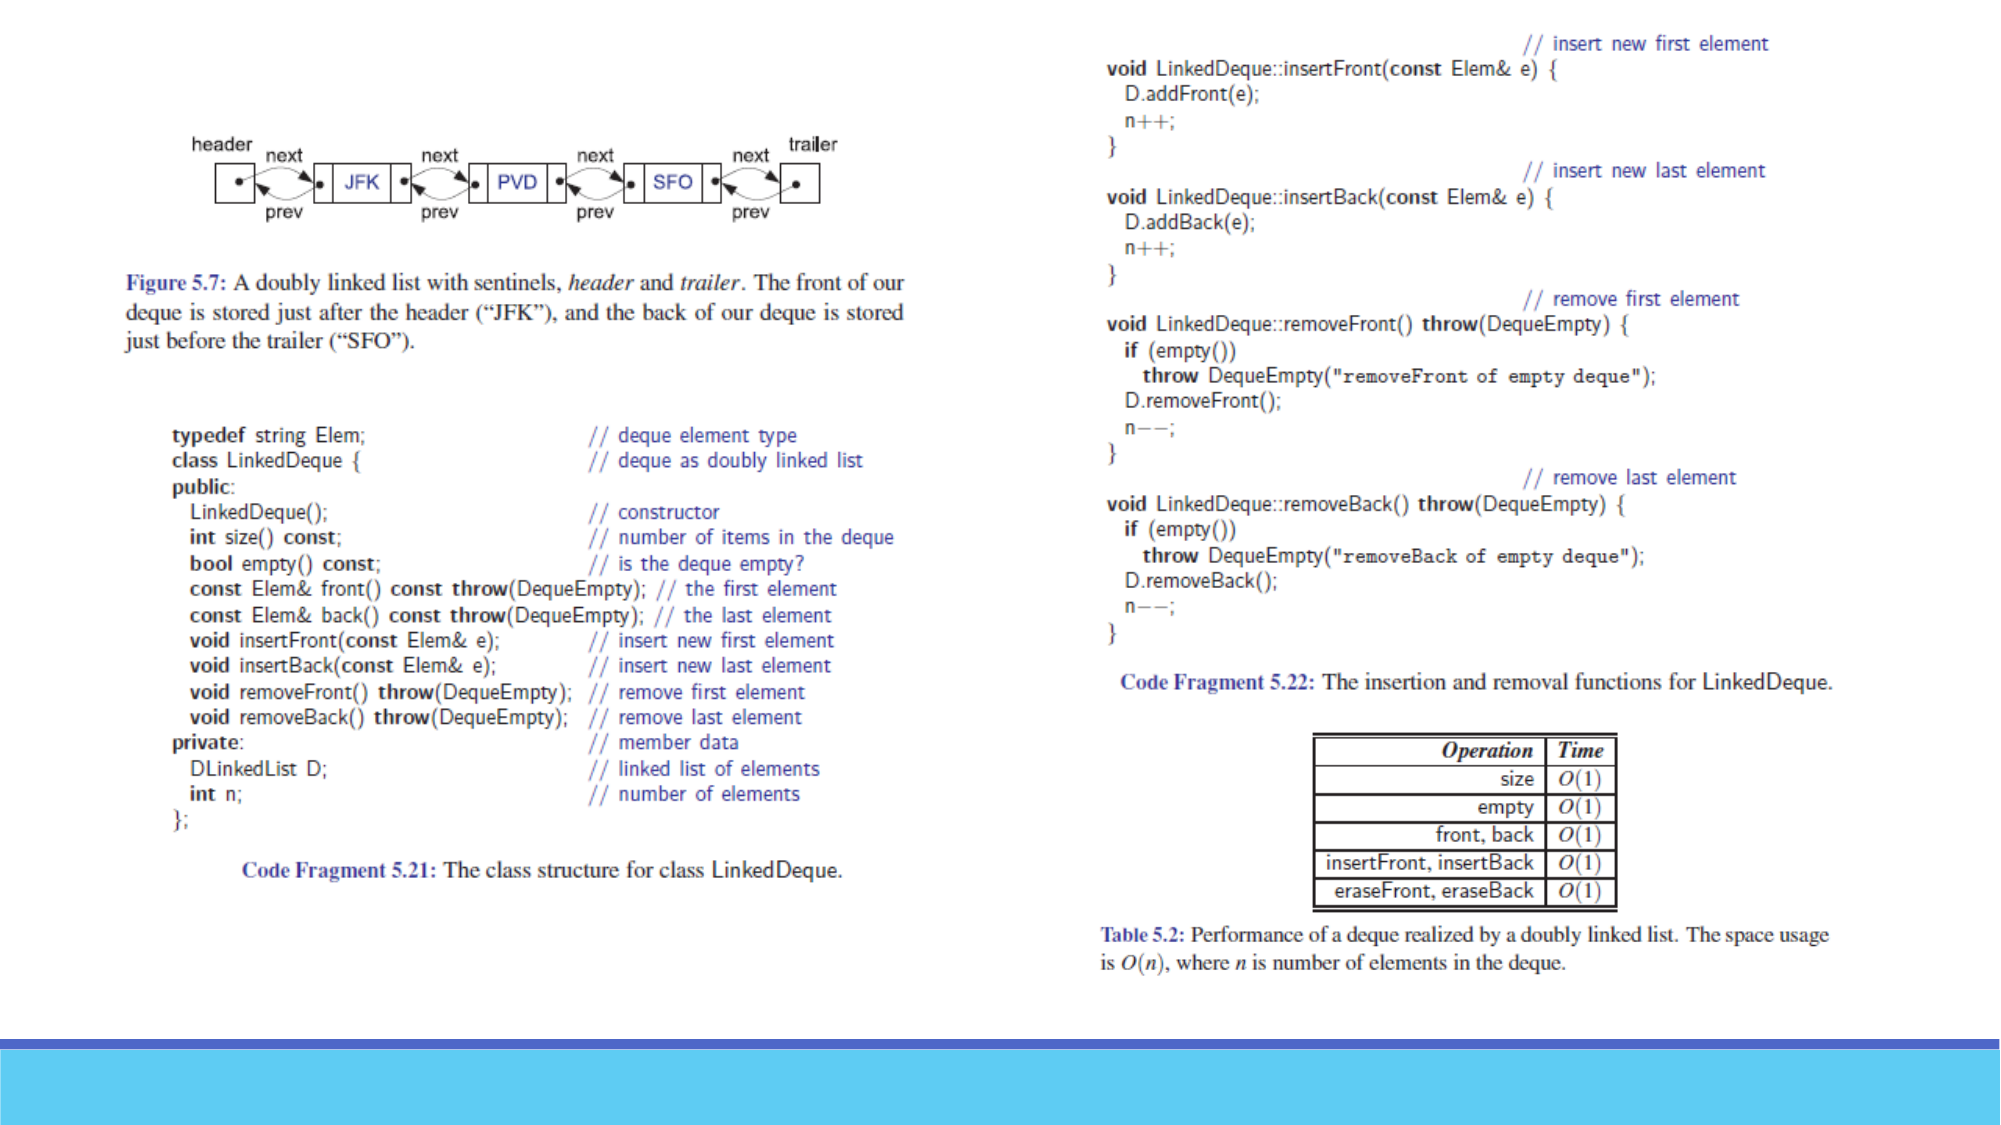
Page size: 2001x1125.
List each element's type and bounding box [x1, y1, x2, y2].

picture [1092, 726, 1849, 998]
picture [107, 127, 925, 369]
picture [151, 416, 937, 893]
picture [1092, 29, 1849, 707]
